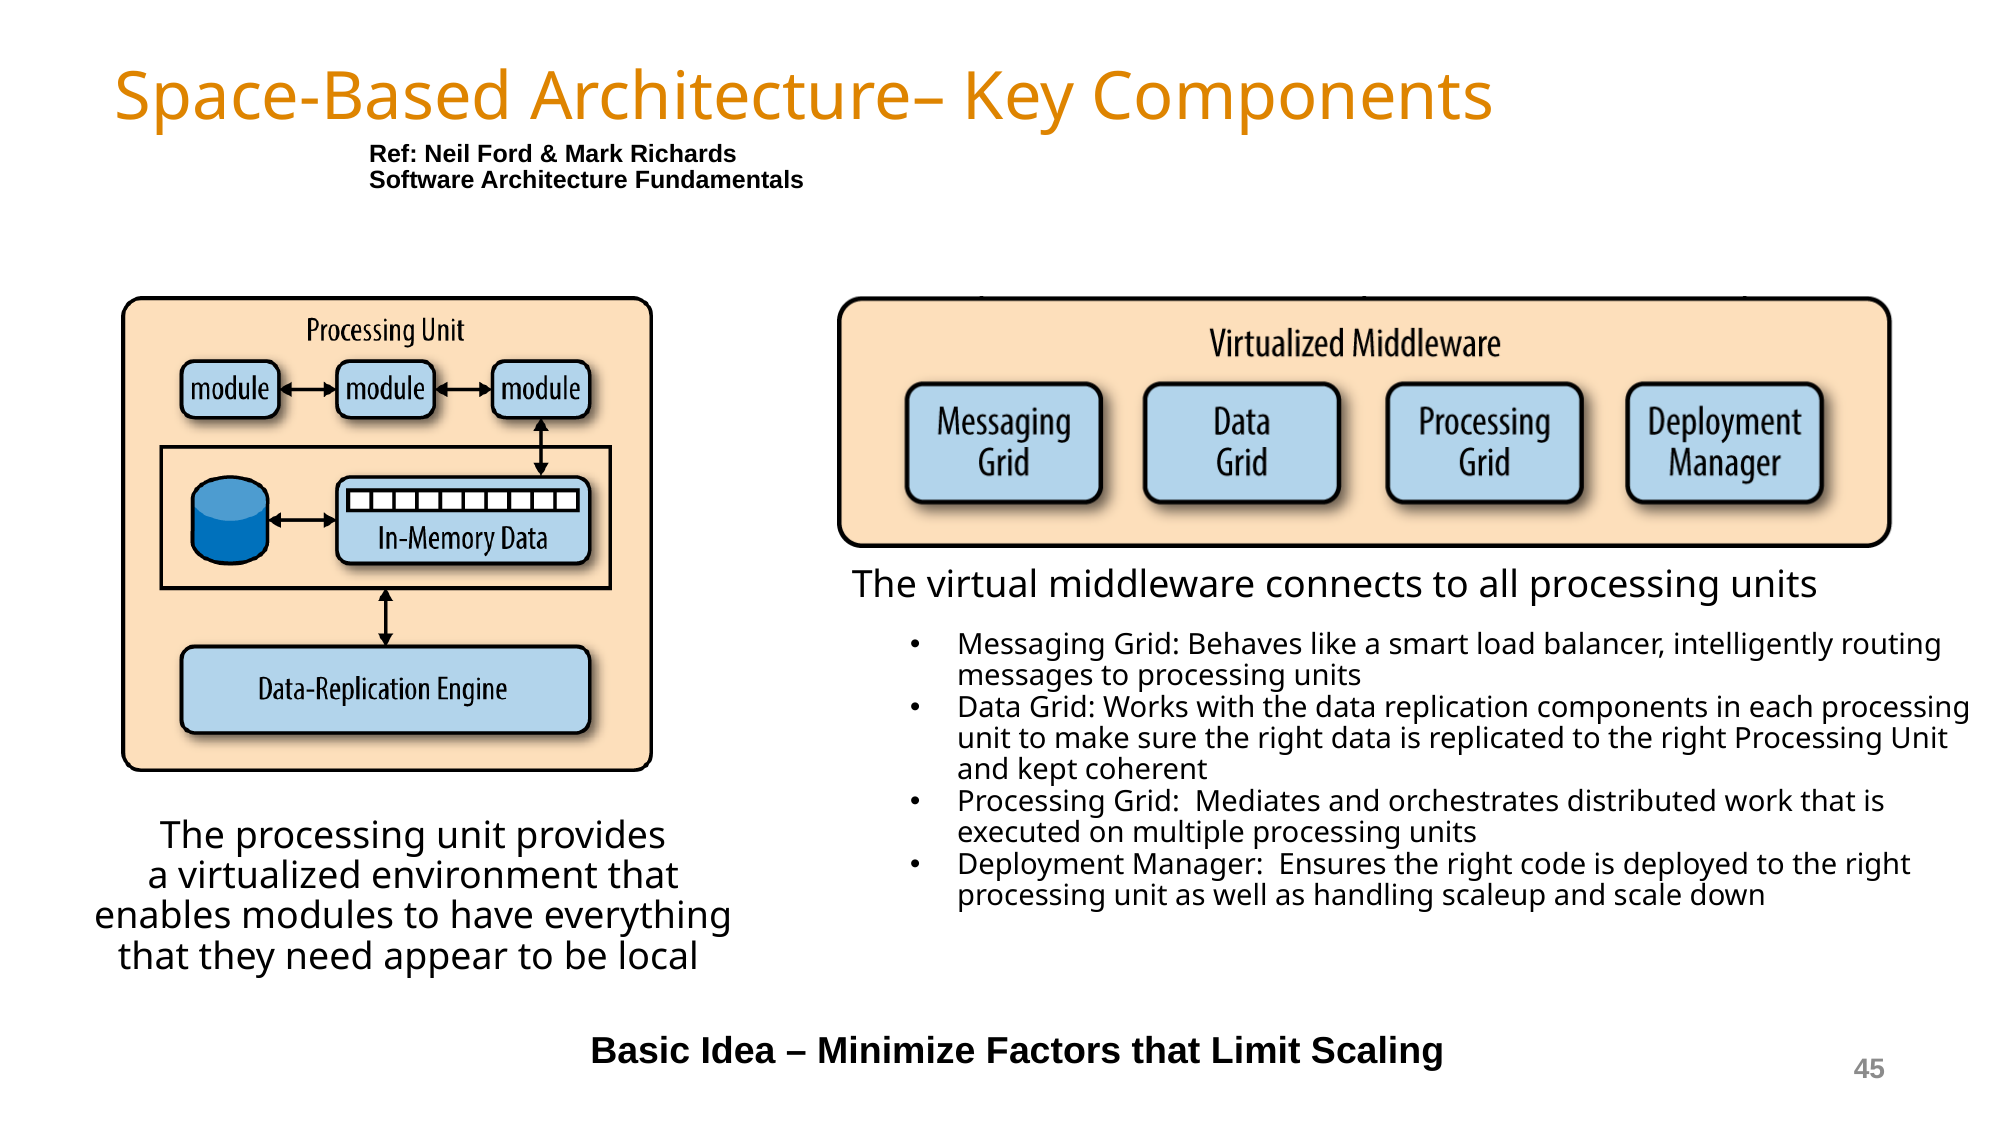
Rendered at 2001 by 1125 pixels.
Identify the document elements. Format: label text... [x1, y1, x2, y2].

text_box The virtual middleware connects to all processing units [837, 557, 1942, 613]
text_box Basic Idea – Minimize Factors that Limit Scaling [575, 1023, 1460, 1079]
title Space-Based Architecture– Key Components [99, 45, 1900, 160]
picture [120, 296, 654, 772]
text_box Messaging Grid: Behaves like a smart load balancer, intelligently routing messages to processing units Data Grid: Works with the data replication components in each processing unit to make sure the right data is replicated to the right Processing Unit and kept coherent Processing Grid: Mediates and orchestrates distributed work that is executed on multiple processing units Deployment Manager: Ensures the right code is deployed to the right processing unit as well as handling scaleup and scale down [895, 621, 2000, 920]
slide_number 45 [1433, 1039, 1900, 1100]
text_box The processing unit provides a virtualized environment that enables modules to have everything that they need appear to be local [52, 808, 775, 985]
text_box Ref: Neil Ford & Mark Richards Software Architecture Fundamentals [354, 133, 821, 202]
picture [836, 296, 1902, 548]
